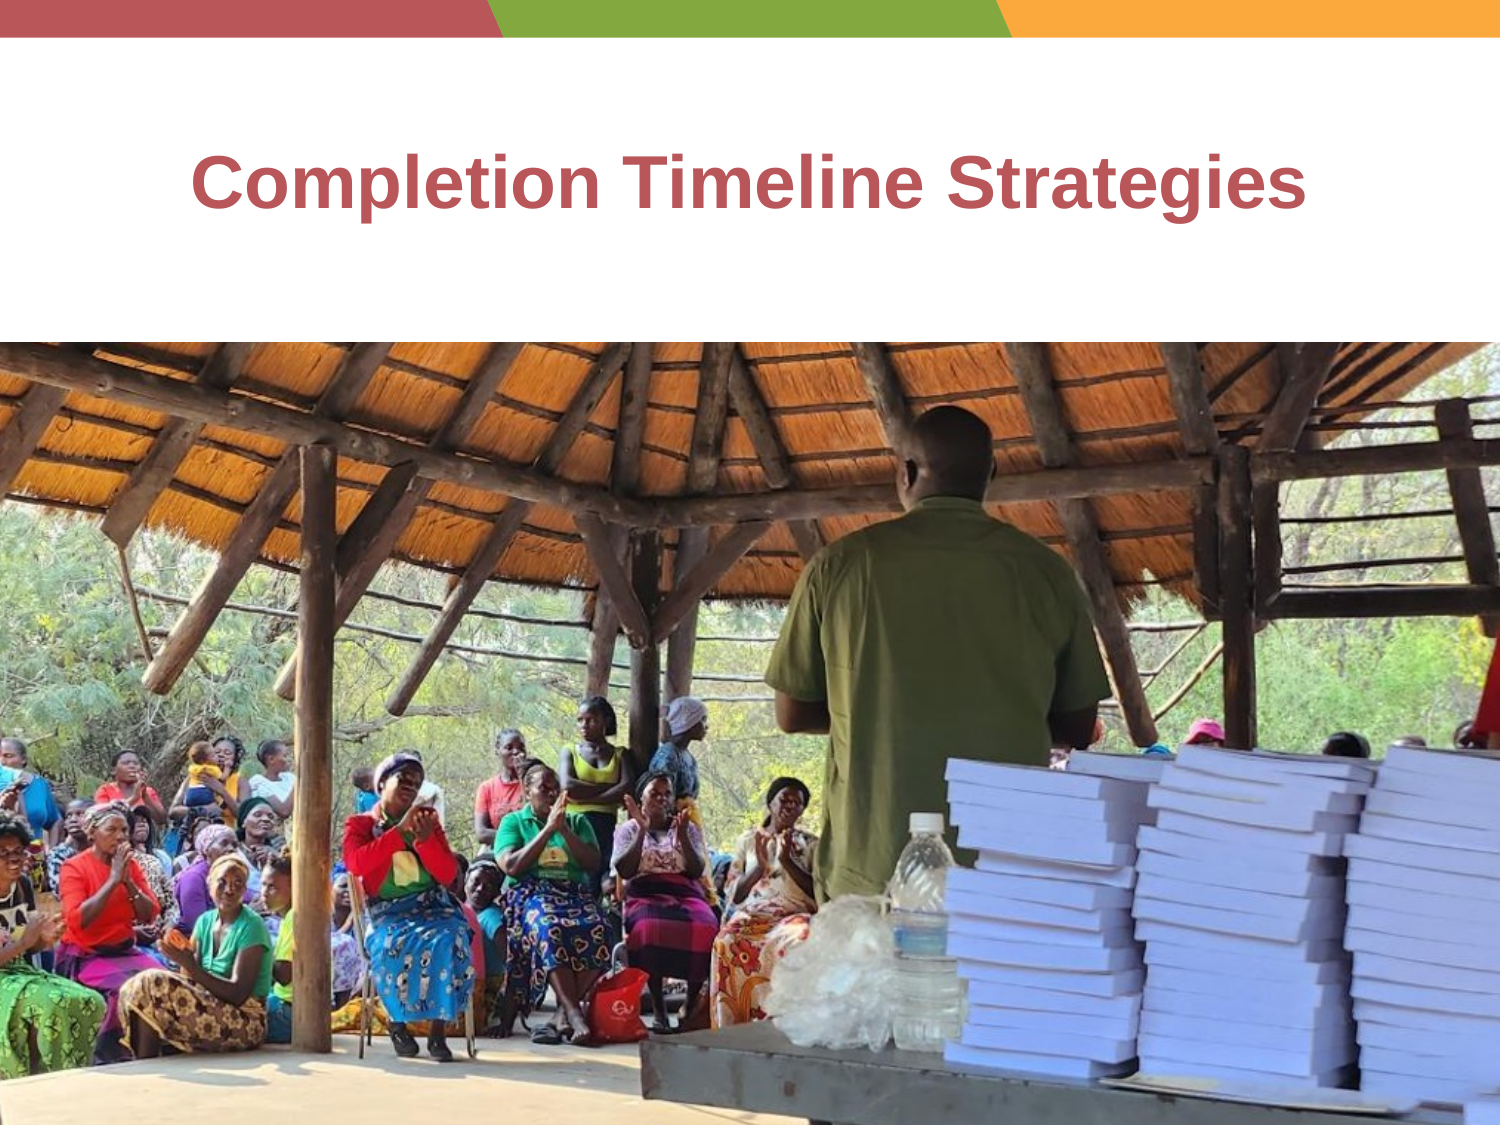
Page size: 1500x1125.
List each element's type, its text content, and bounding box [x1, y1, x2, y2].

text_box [0, 0, 1500, 38]
text_box Completion Timeline Strategies [27, 125, 1473, 231]
picture [0, 342, 1500, 1125]
